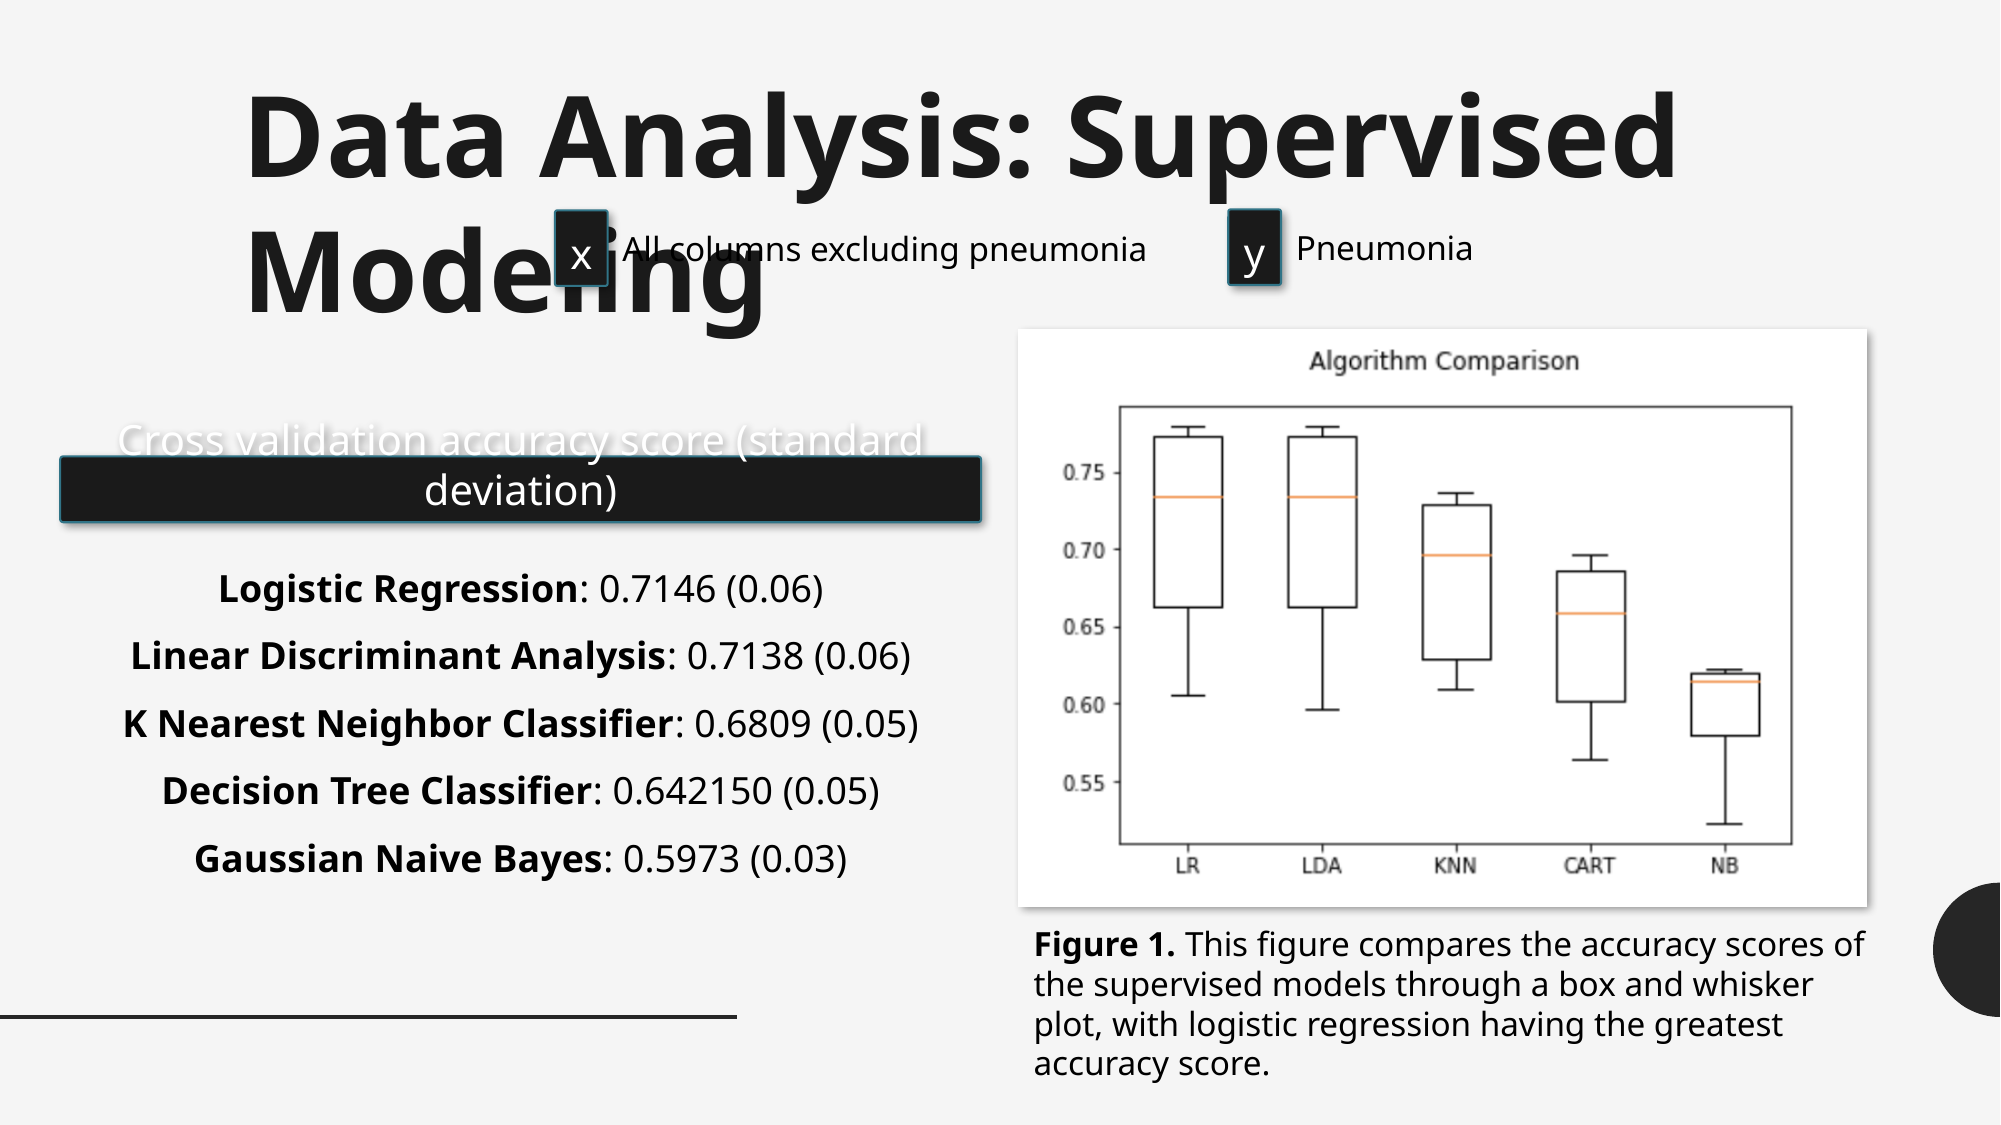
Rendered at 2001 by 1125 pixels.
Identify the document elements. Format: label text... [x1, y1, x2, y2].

text_box Data Analysis: Supervised Modeling [228, 57, 1884, 343]
text_box Logistic Regression: 0.7146 (0.06) Linear Discriminant Analysis: 0.7138 (0.06) K Nearest Neighbor Classifier: 0.6809 (0.05) Decision Tree Classifier: 0.642150 (0.05) Gaussian Naive Bayes: 0.5973 (0.03) [80, 535, 961, 888]
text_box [554, 210, 1383, 286]
text_box Cross validation accuracy score (standard deviation) [59, 455, 983, 524]
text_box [1228, 209, 1500, 285]
text_box Figure 1. This figure compares the accuracy scores of the supervised models through a box and whisker plot, with logistic regression having the greatest accuracy score. [1018, 915, 1884, 1090]
picture [1018, 329, 1867, 907]
